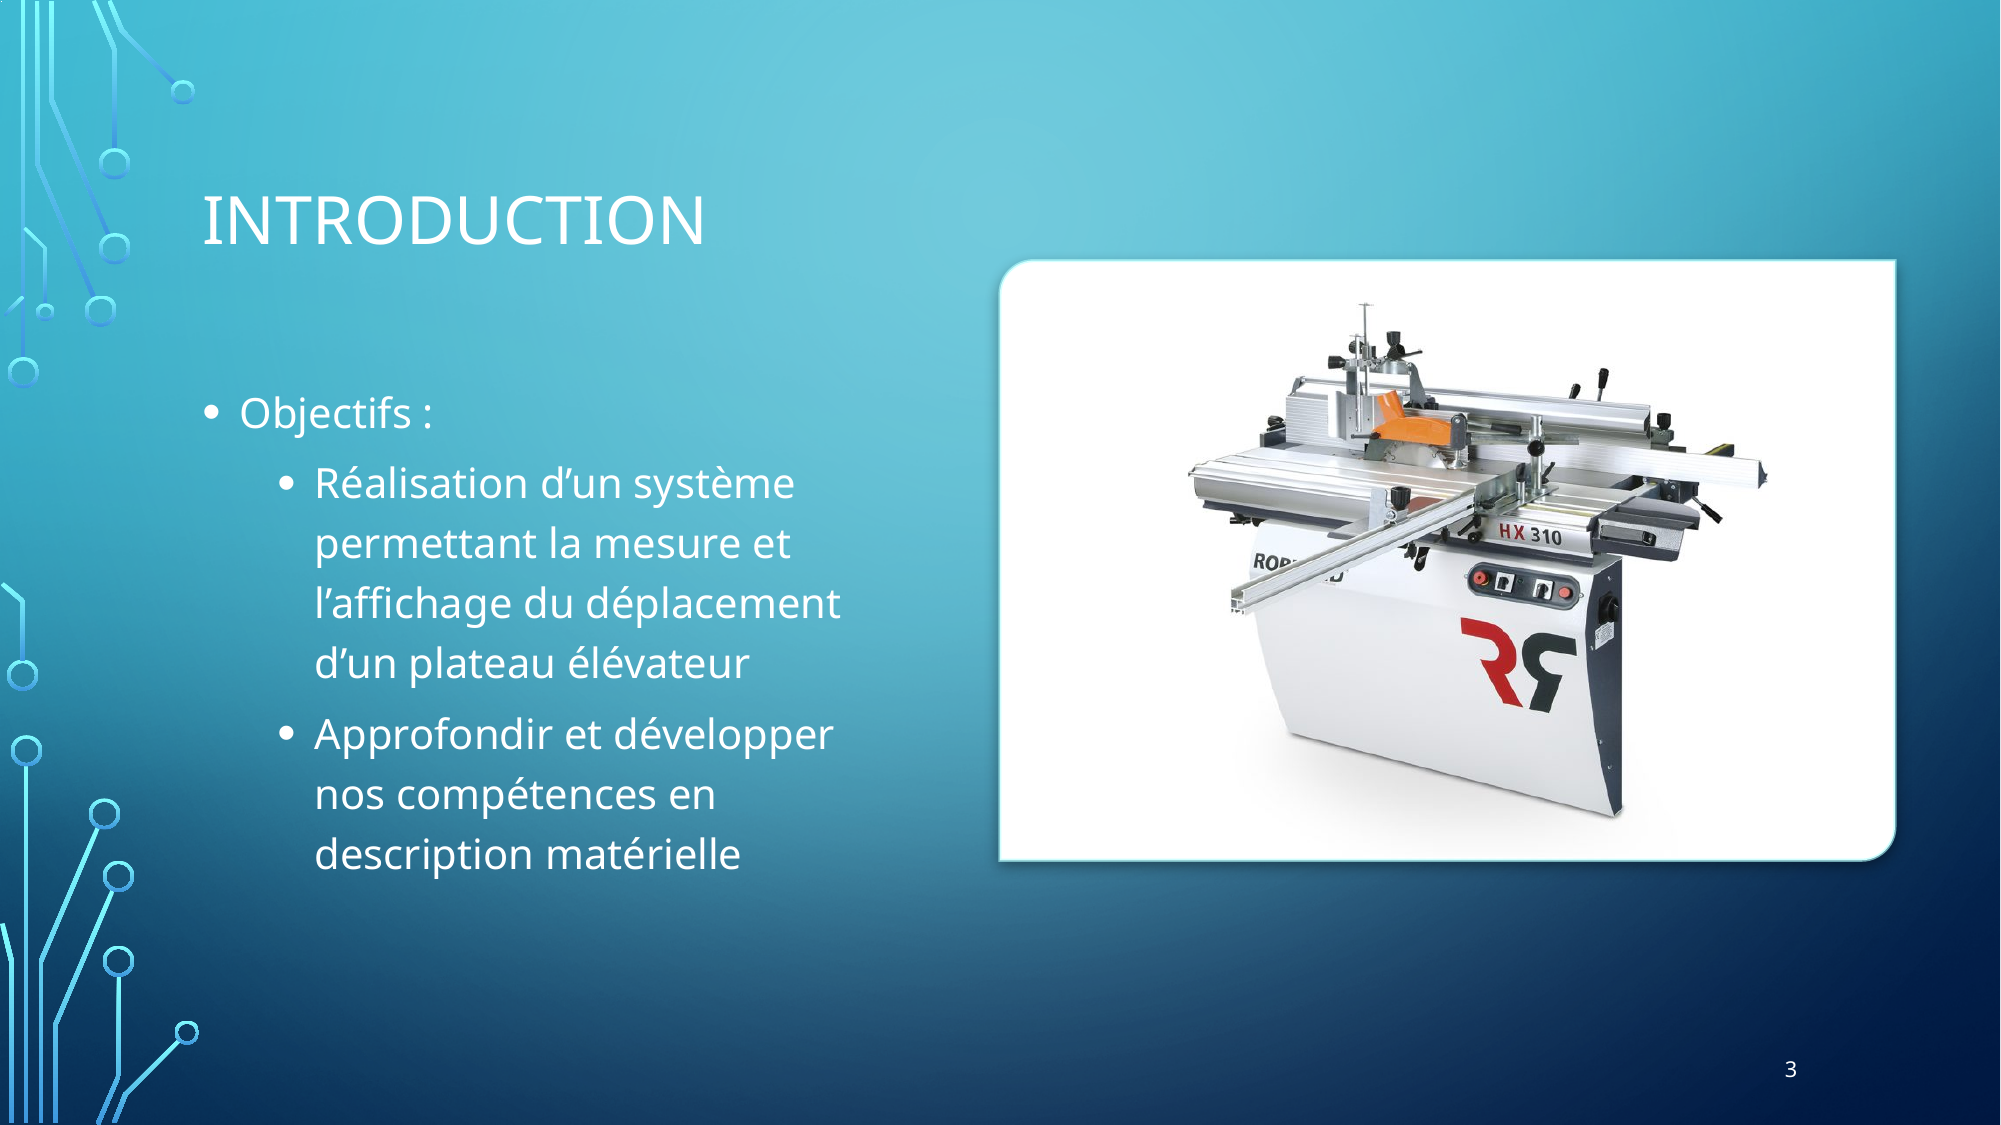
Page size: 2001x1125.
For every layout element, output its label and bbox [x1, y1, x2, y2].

picture [201, 0, 2000, 1125]
text_box [0, 0, 201, 1125]
